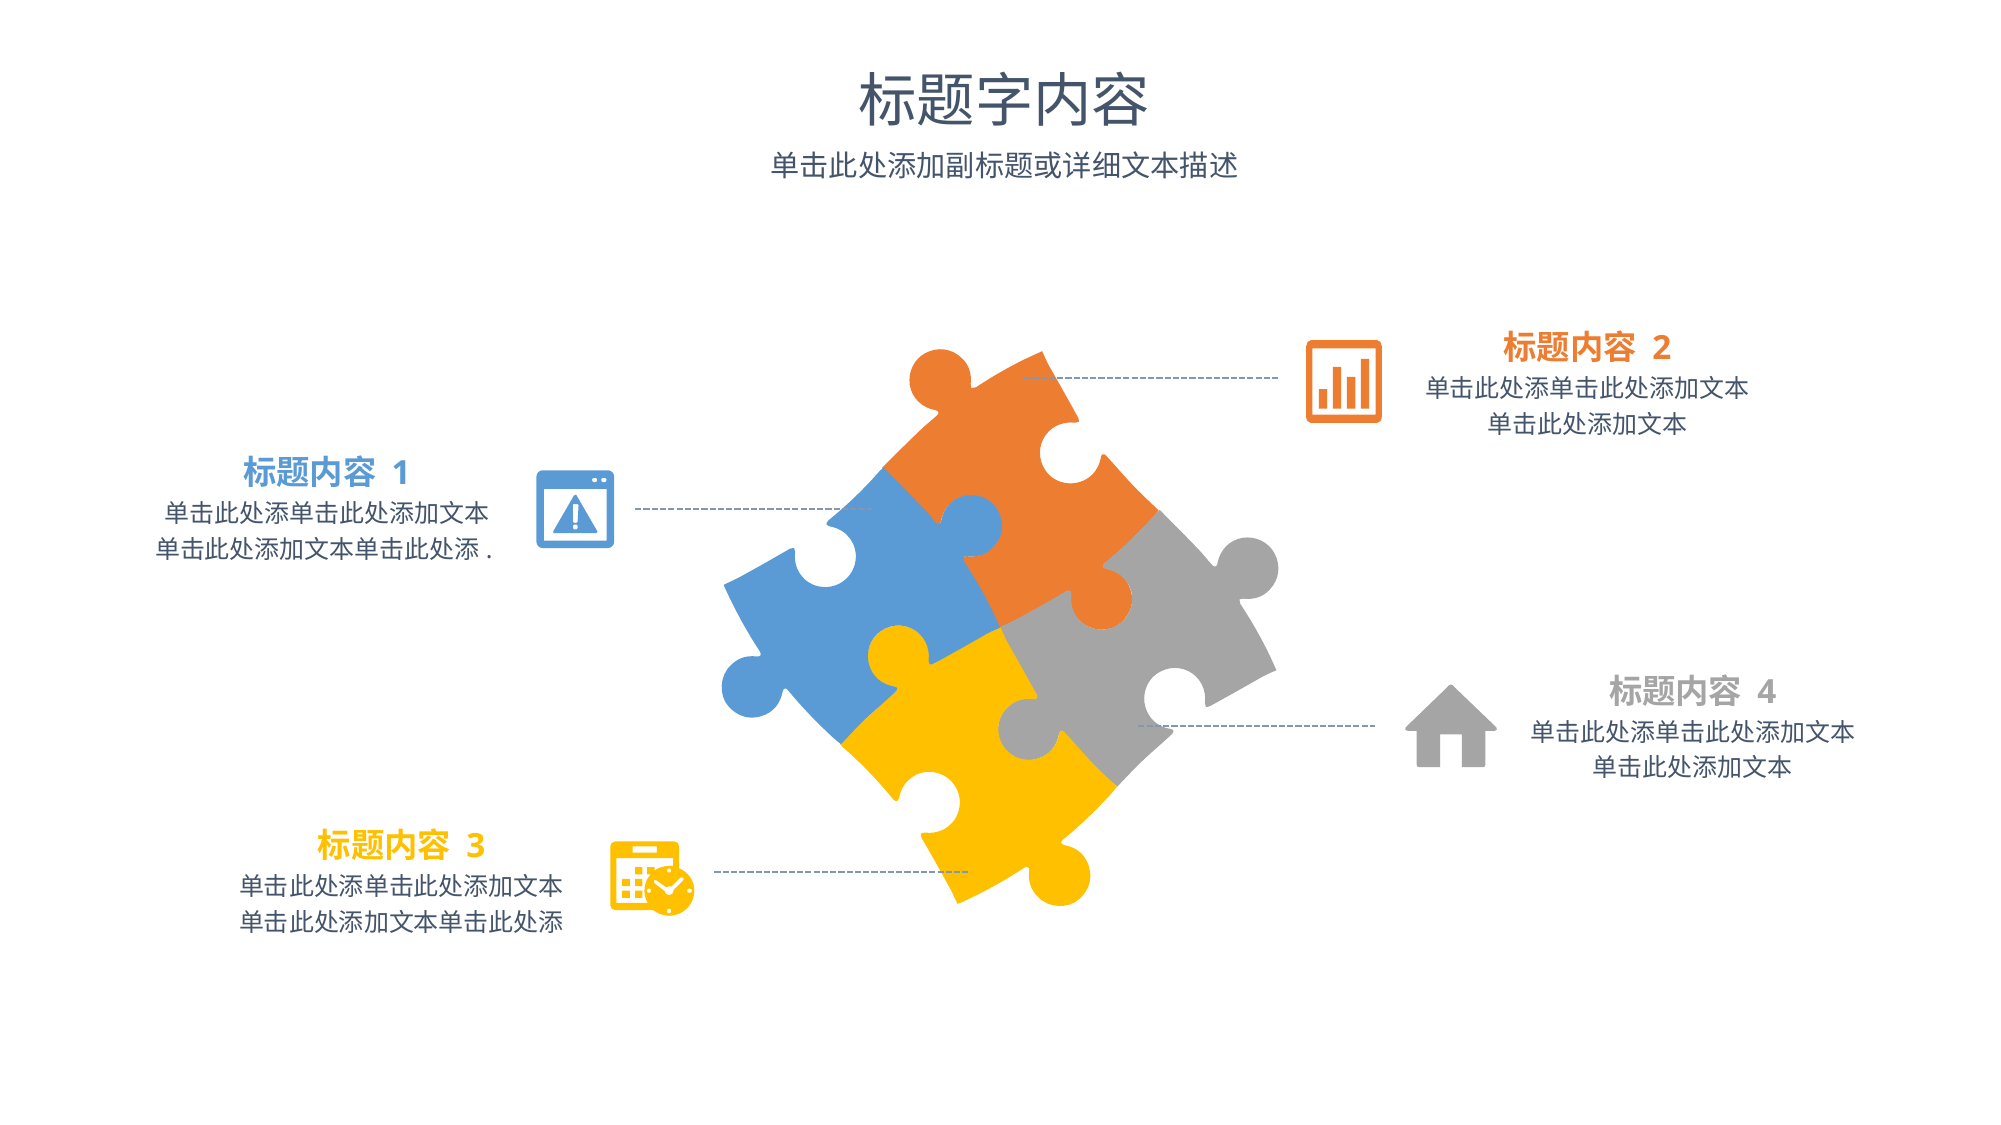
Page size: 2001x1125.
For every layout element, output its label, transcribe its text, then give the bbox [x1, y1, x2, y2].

text_box [840, 626, 1117, 906]
text_box 标题内容 4 单击此处添单击此处添加文本 单击此处添加文本 [1509, 662, 1869, 782]
text_box [721, 467, 1003, 745]
text_box 标题内容 2 单击此处添单击此处添加文本 单击此处添加文本 [1403, 318, 1764, 439]
text_box [999, 509, 1279, 787]
text_box [1306, 340, 1382, 423]
text_box 标题内容 3 单击此处添单击此处添加文本 单击此处添加文本单击此处添 [218, 816, 578, 937]
text_box [1405, 684, 1497, 768]
text_box 标题内容 1 单击此处添单击此处添加文本 单击此处添加文本单击此处添. [143, 443, 504, 564]
text_box [536, 470, 615, 549]
text_box 单击此处添加副标题或详细文本描述 [755, 140, 1254, 191]
text_box 标题字内容 [843, 55, 1165, 140]
text_box [610, 841, 695, 916]
text_box [881, 349, 1159, 629]
